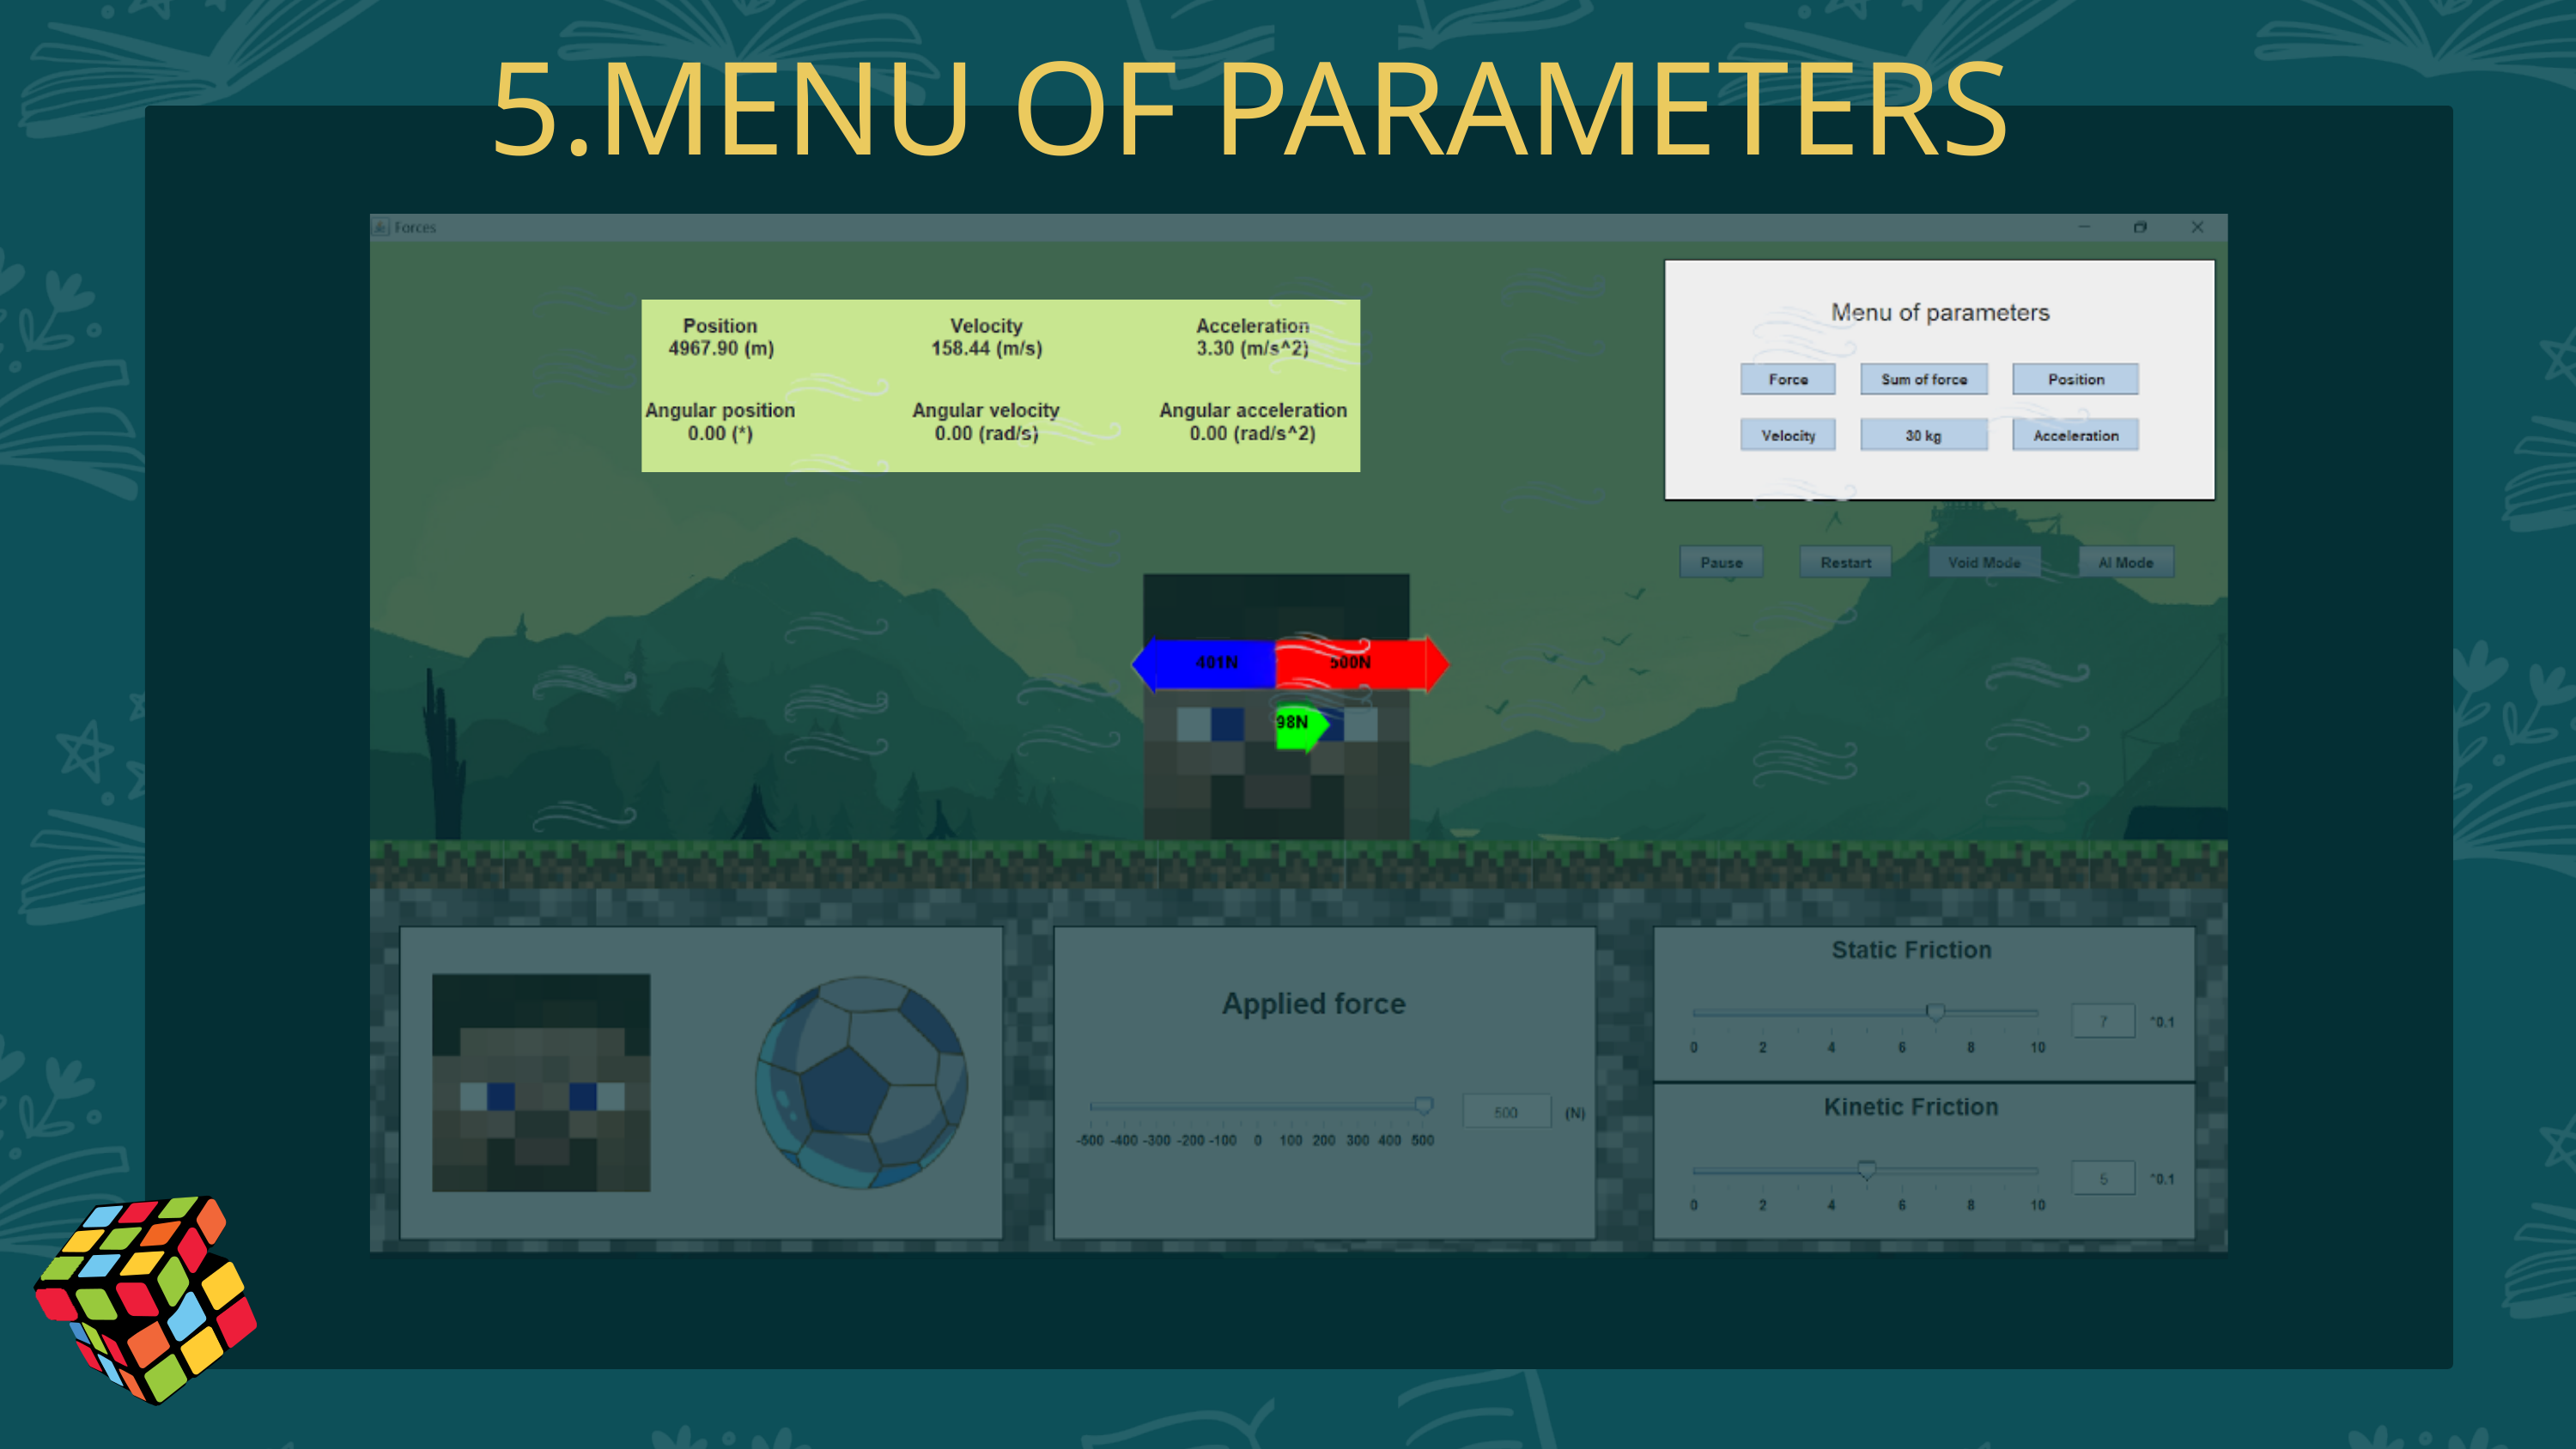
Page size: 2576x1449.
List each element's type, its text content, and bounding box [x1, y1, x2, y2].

text_box [0, 0, 1275, 1449]
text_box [144, 105, 2454, 1369]
text_box [33, 1195, 258, 1412]
text_box 5.MENU OF PARAMETERS [488, 0, 2187, 103]
text_box [1398, 0, 2576, 1449]
